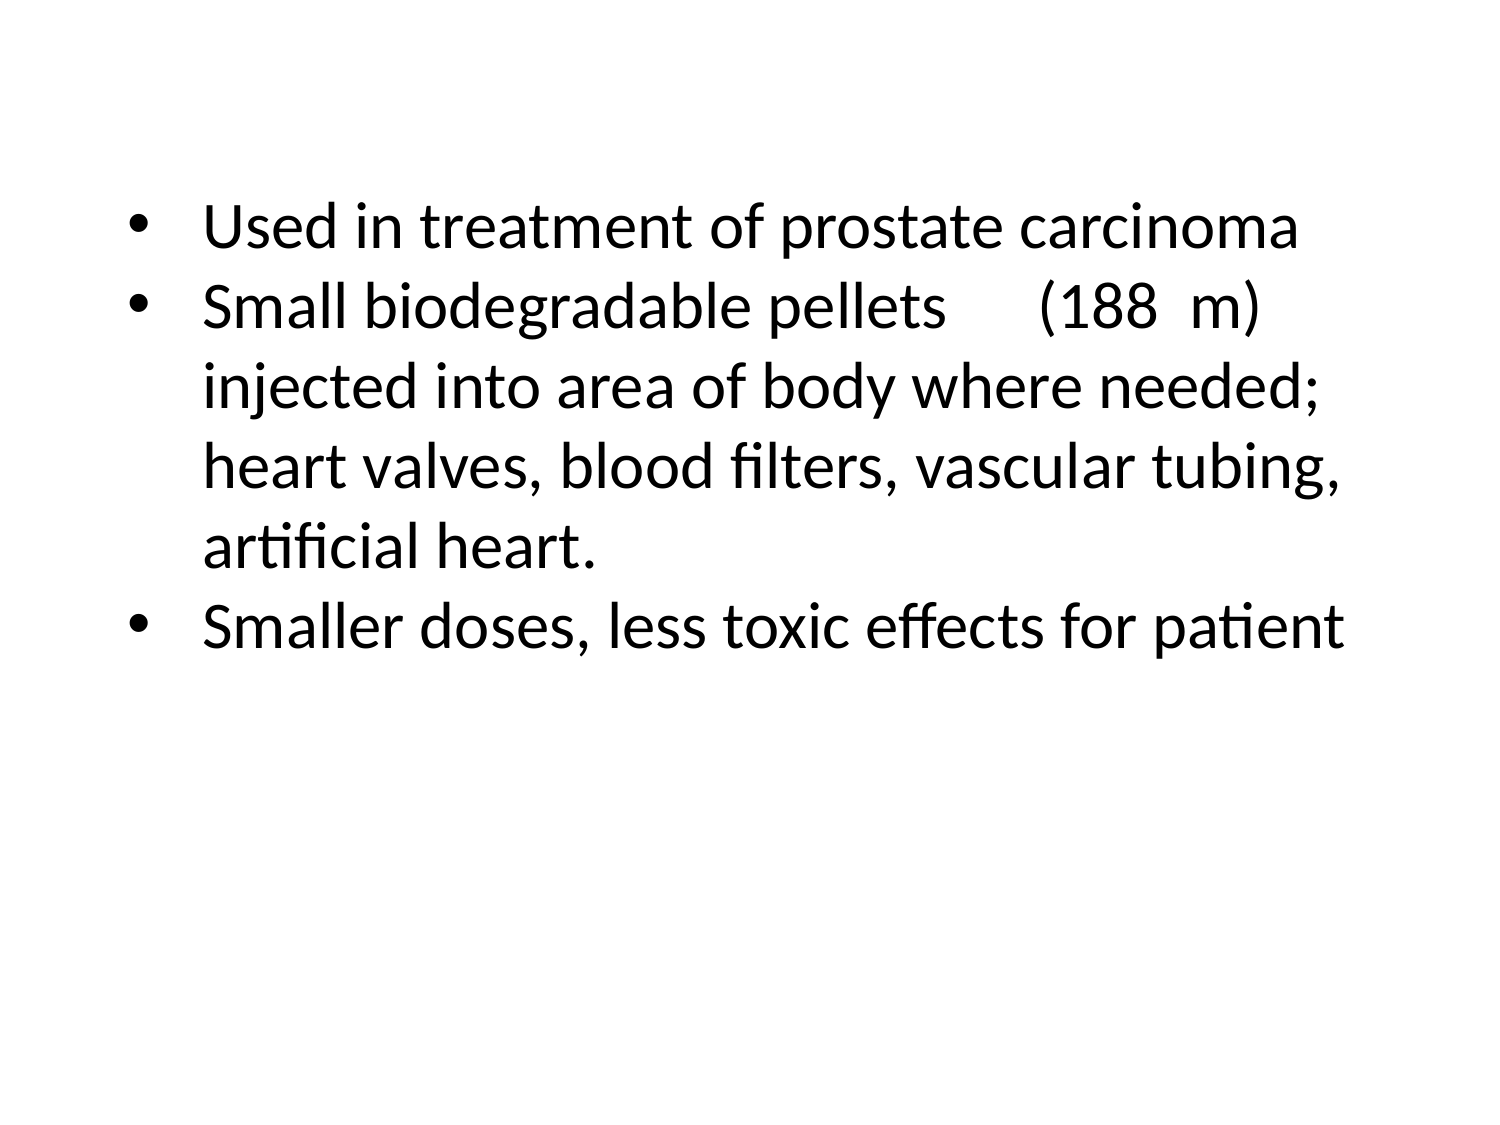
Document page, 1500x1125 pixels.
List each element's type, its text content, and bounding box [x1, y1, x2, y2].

text_box Used in treatment of prostate carcinoma Small biodegradable pellets (188 m) injected into area of body where needed; heart valves, blood filters, vascular tubing, artificial heart. Smaller doses, less toxic effects for patient [112, 174, 1363, 670]
